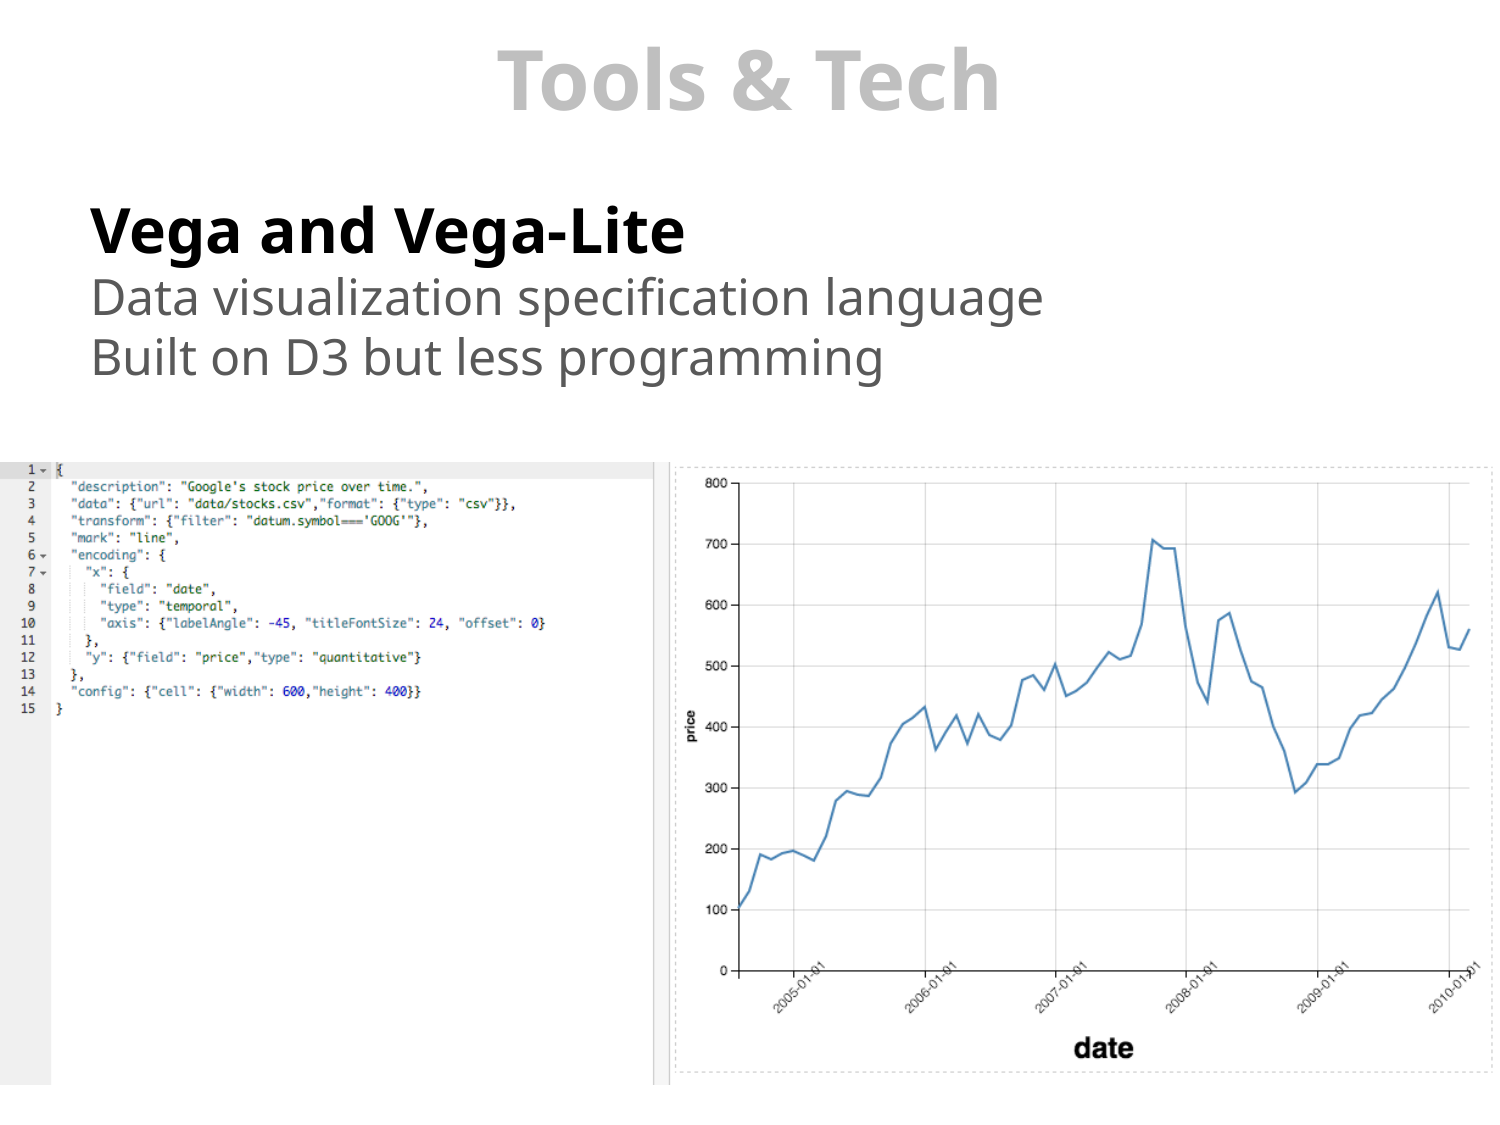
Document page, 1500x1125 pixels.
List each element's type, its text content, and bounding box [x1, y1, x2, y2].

title Tools & Tech [75, 15, 1425, 138]
picture [0, 462, 1500, 1086]
list Vega and Vega-Lite Data visualization specification language Built on D3 but less programming [75, 183, 1425, 460]
